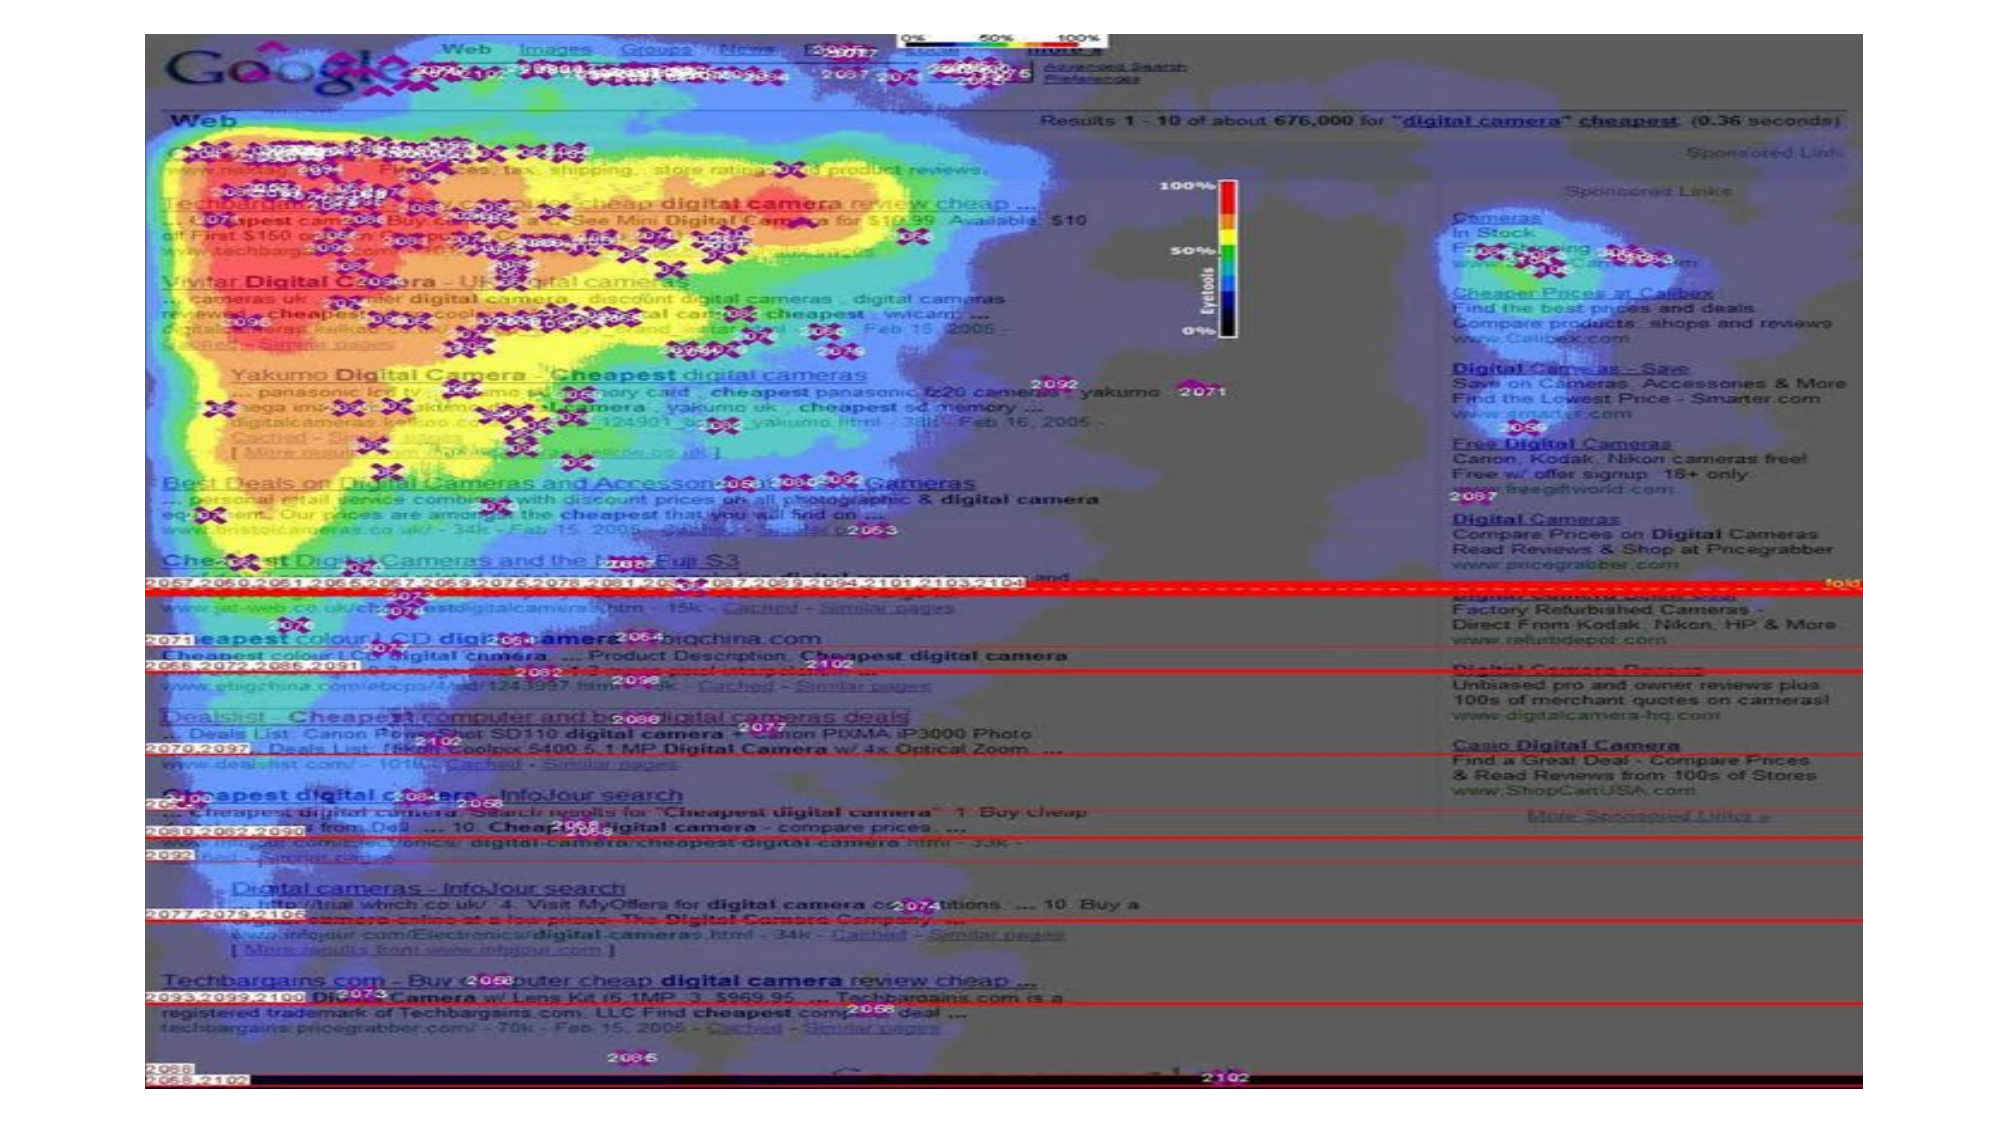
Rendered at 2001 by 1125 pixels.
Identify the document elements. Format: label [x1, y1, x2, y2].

list [145, 34, 1863, 1089]
